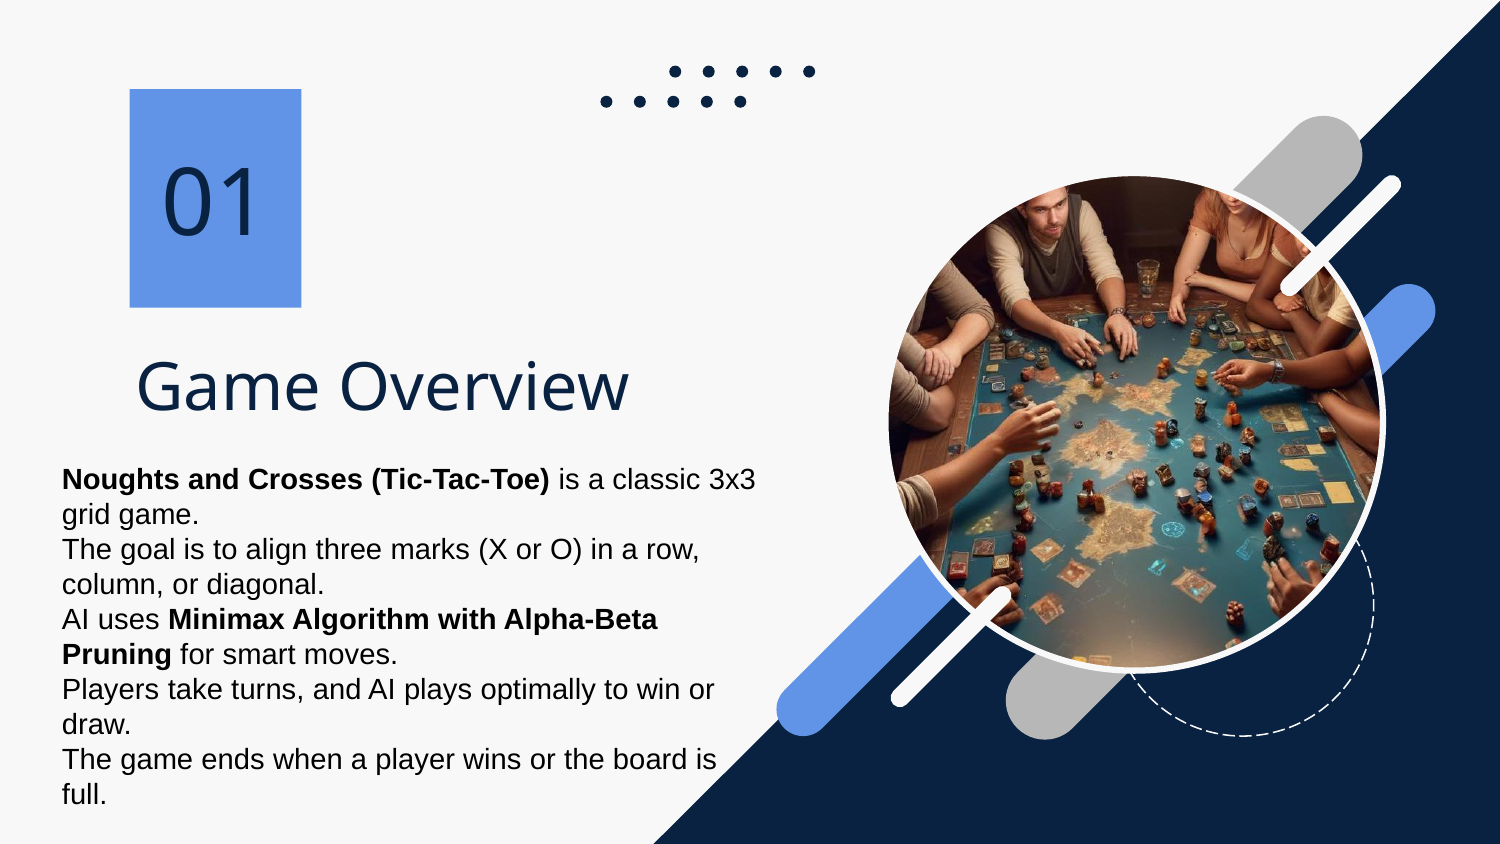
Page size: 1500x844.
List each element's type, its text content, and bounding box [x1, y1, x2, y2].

subtitle Noughts and Crosses (Tic-Tac-Toe) is a classic 3x3 grid game. The goal is to align three marks (X or O) in a row, column, or diagonal. AI uses Minimax Algorithm with Alpha-Beta Pruning for smart moves. Players take turns, and AI plays optimally to win or draw. The game ends when a player wins or the board is full. [44, 442, 652, 741]
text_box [652, 0, 1500, 844]
title Game Overview [120, 323, 652, 442]
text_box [886, 171, 1406, 712]
title 01 [129, 89, 302, 308]
